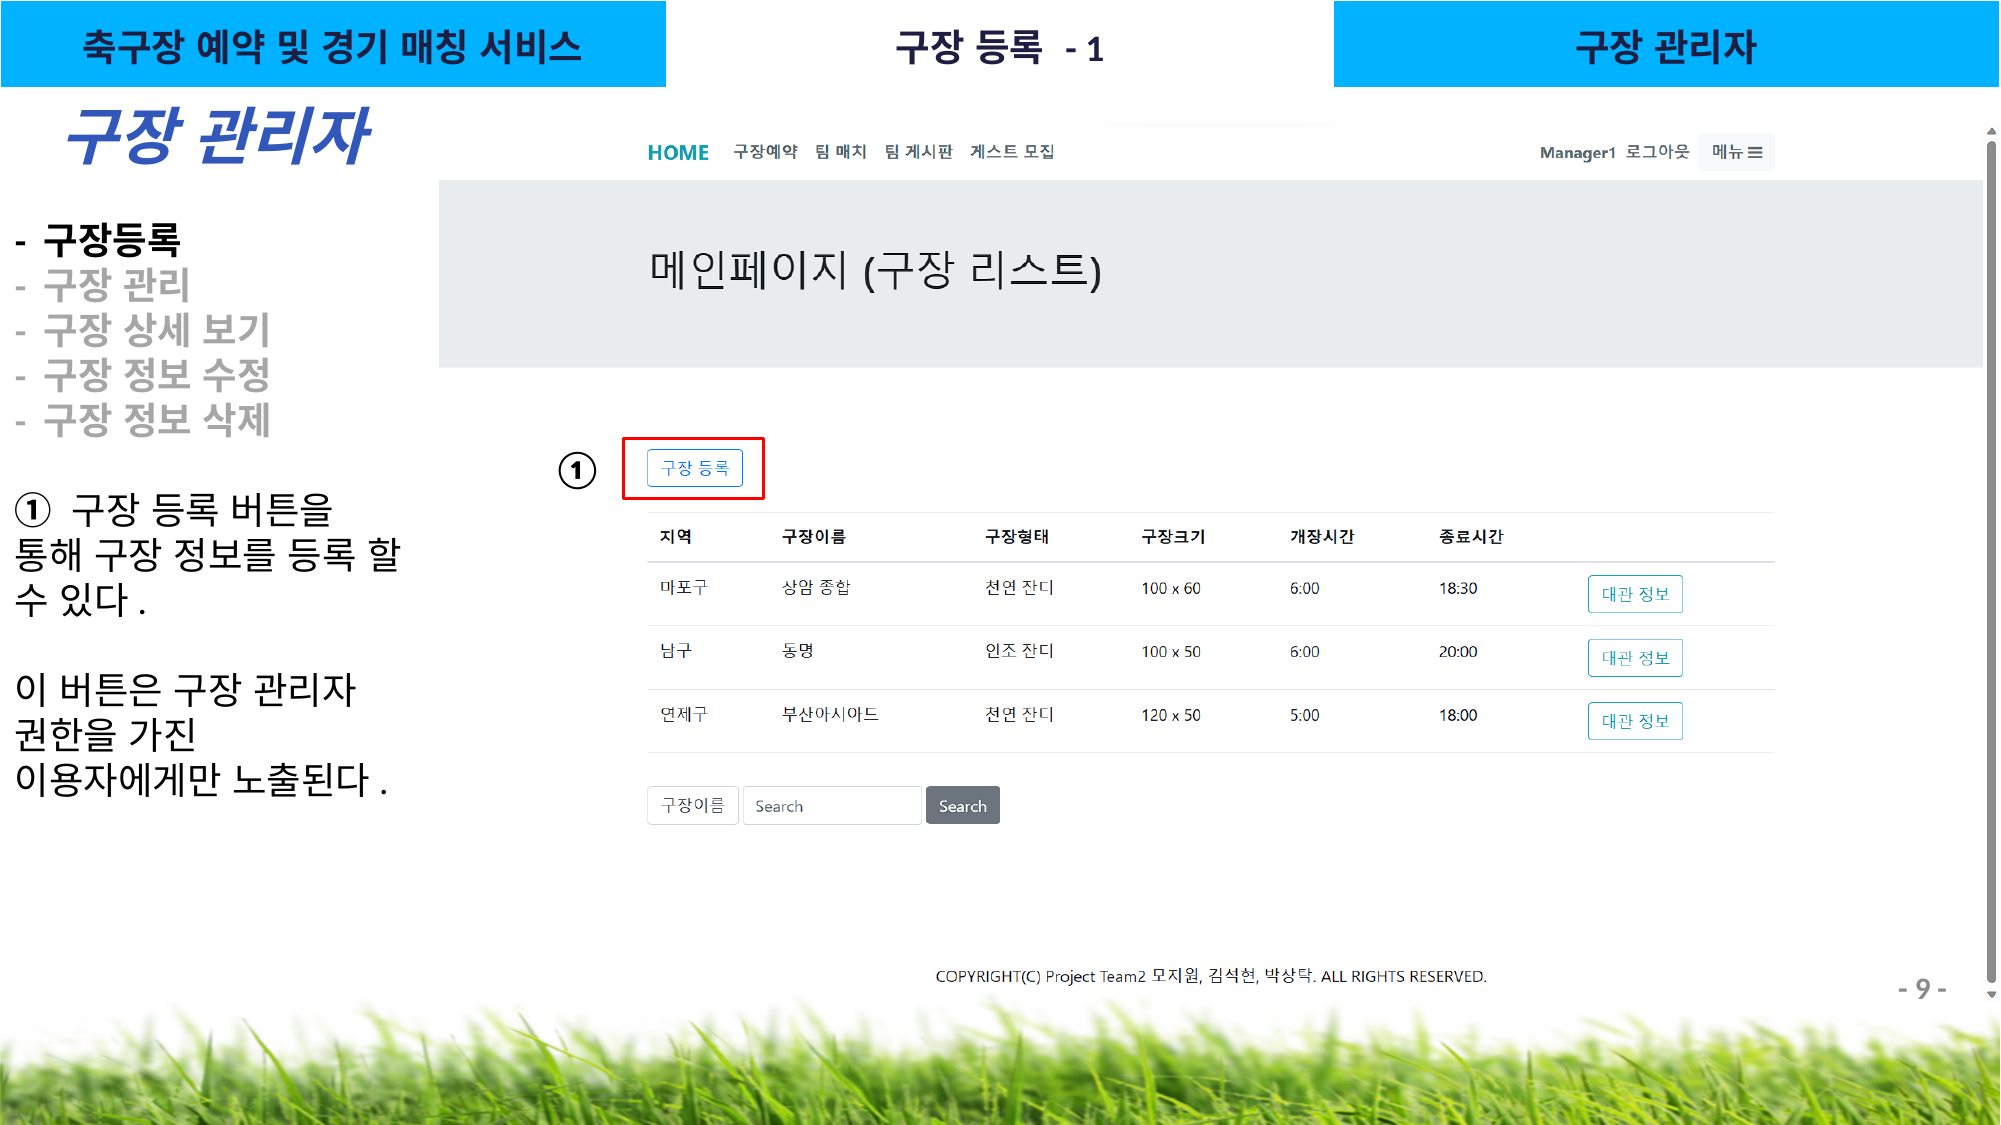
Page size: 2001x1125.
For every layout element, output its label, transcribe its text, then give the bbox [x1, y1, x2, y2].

table_header 축구장 예약 및 경기 매칭 서비스 [1, 1, 666, 87]
table_header 구장 등록 - 1 [668, 1, 1332, 87]
table_header 구장 관리자 [1334, 1, 1999, 87]
text_box 구장 관리자 - 구장등록 - 구장 관리 - 구장 상세 보기 - 구장 정보 수정 - 구장 정보 삭제 ① 구장 등록 버튼을 통해 구장 정보를 등록 할 수 있다. 이 버튼은 구장 관리자 권한을 가진 이용자에게만 노출된다. [0, 89, 427, 810]
picture [0, 123, 2000, 1125]
